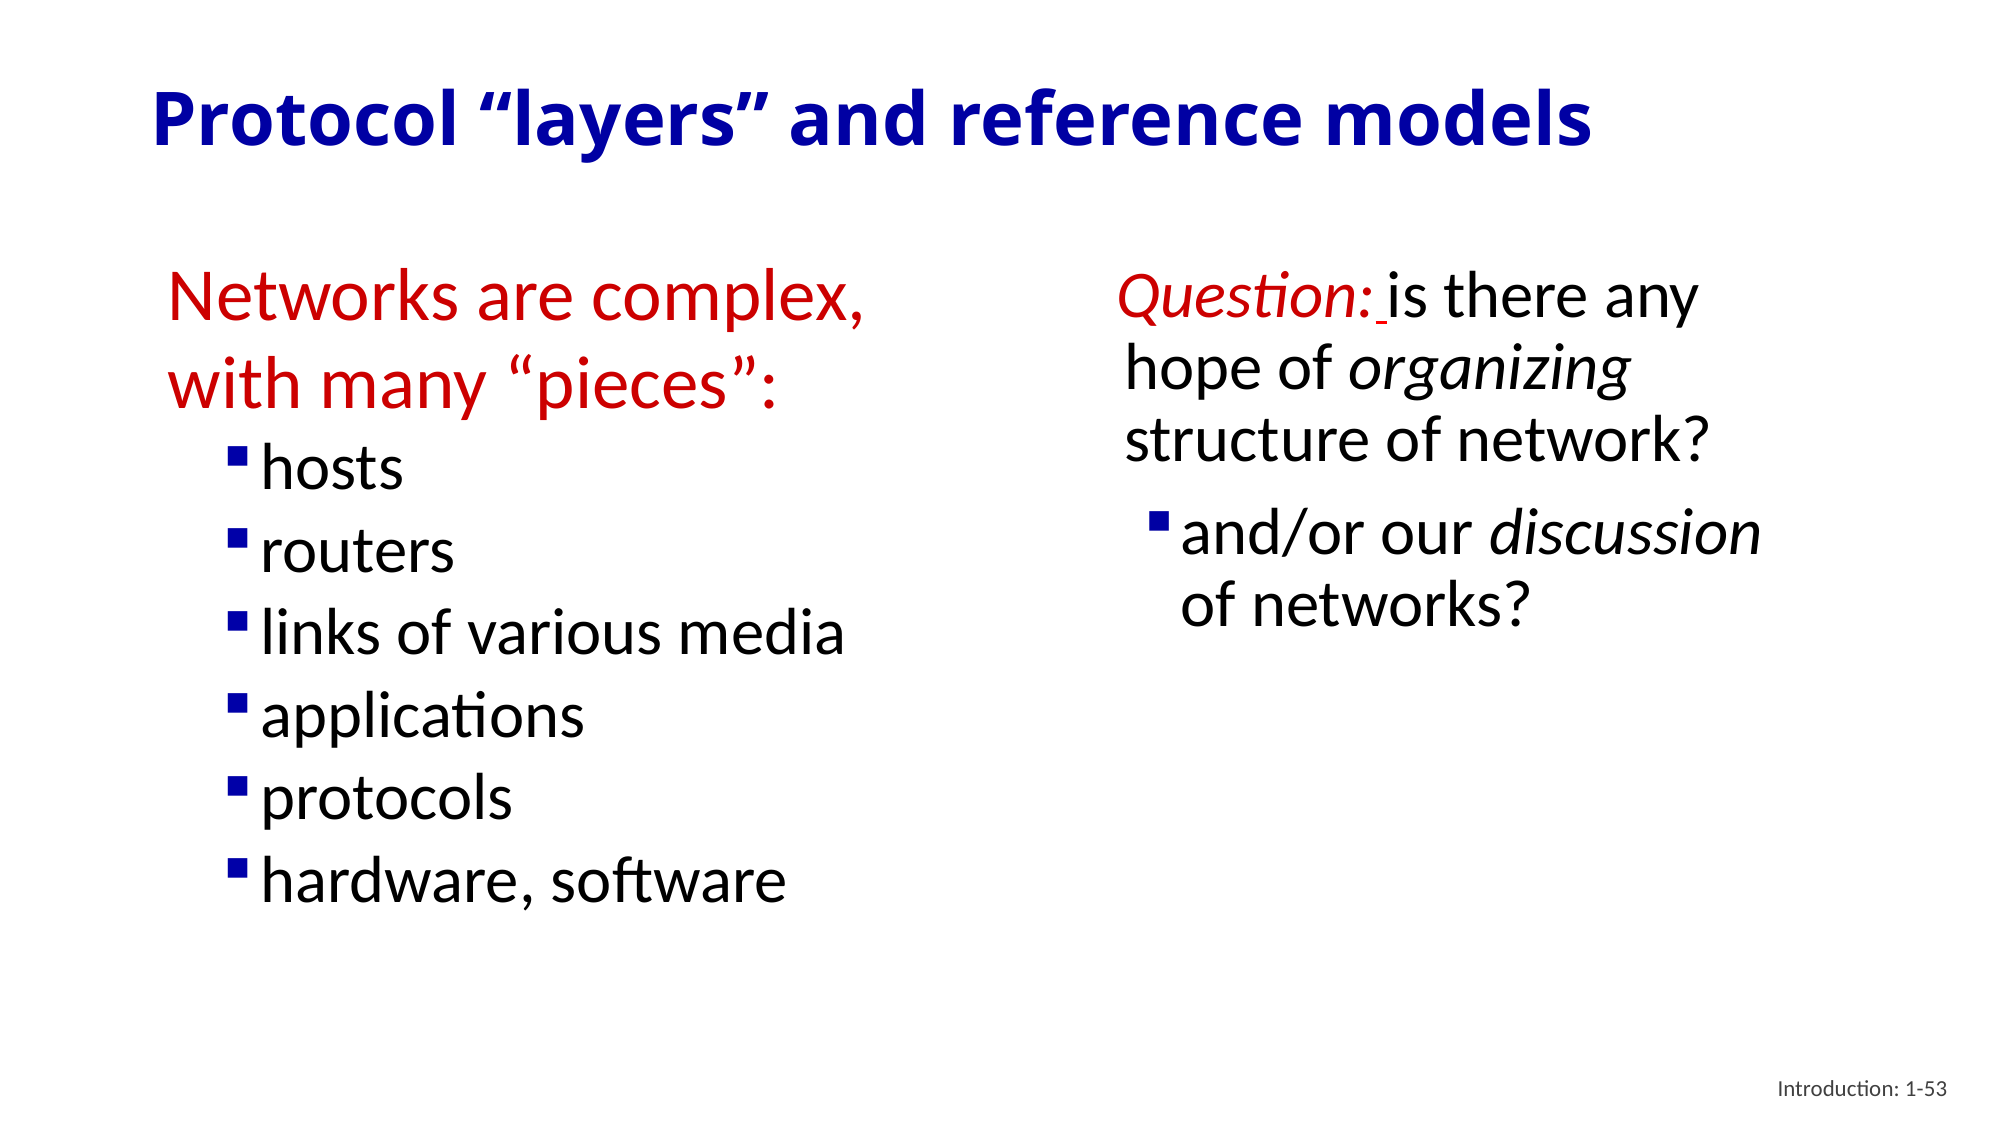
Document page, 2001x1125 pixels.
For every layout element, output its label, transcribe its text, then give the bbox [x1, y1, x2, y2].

title Protocol “layers” and reference models [135, 47, 1861, 195]
text_box Question: is there any hope of organizing structure of network? and/or our discussion of networks? [1080, 252, 1824, 965]
slide_number Introduction: 1-53 [1512, 1056, 1963, 1117]
text_box Networks are complex, with many “pieces”: hosts routers links of various media applications protocols hardware, software [131, 258, 1053, 1087]
